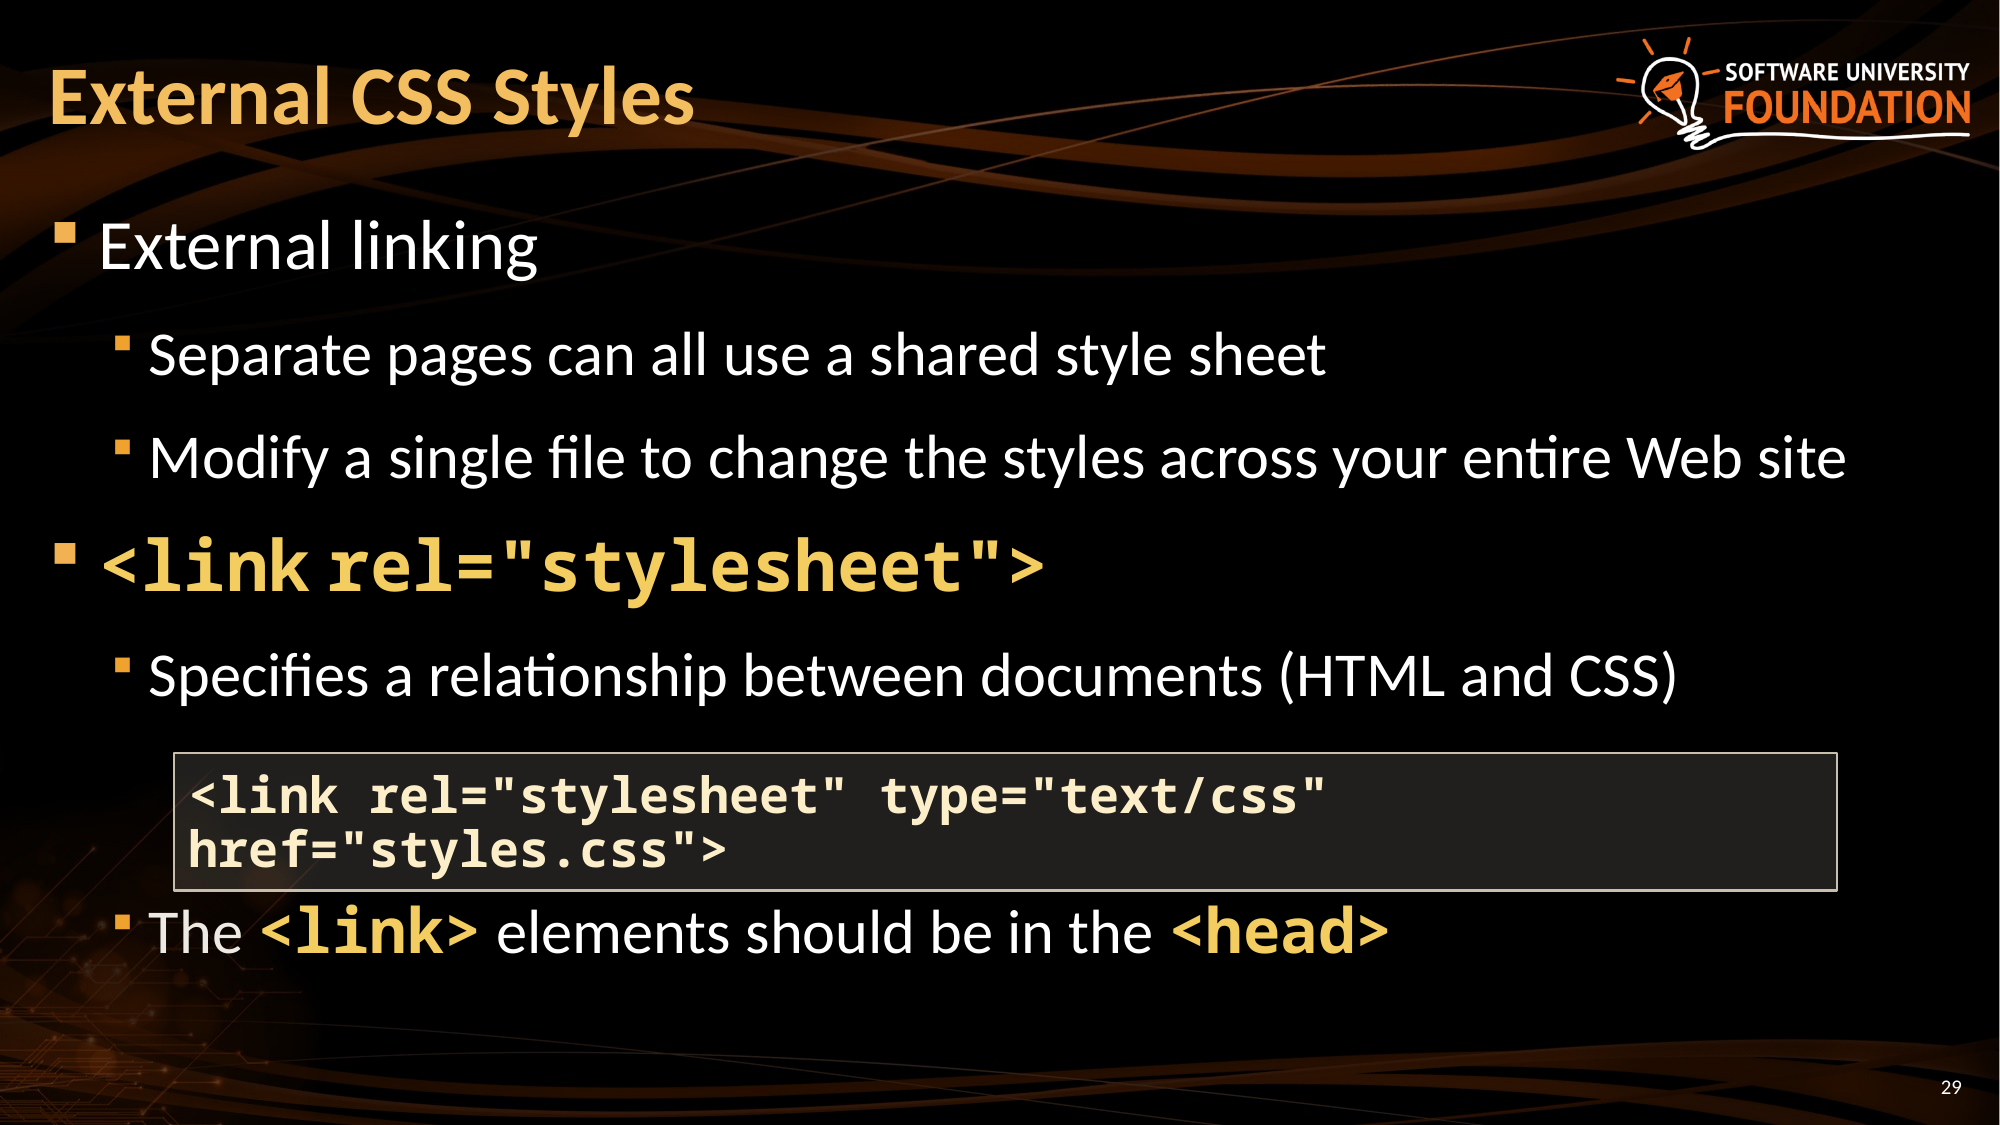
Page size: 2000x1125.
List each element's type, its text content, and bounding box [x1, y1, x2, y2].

text_box <link rel="stylesheet" type="text/css" href="styles.css"> [174, 753, 1838, 891]
picture [0, 0, 2000, 1125]
list External linking Separate pages can all use a shared style sheet Modify a single file to change the styles across your entire Web site <link rel="stylesheet"> Specifies a relationship between documents (HTML and CSS) The <link> elements should be in the <head> [31, 188, 1968, 1103]
title External CSS Styles [30, 6, 1602, 189]
